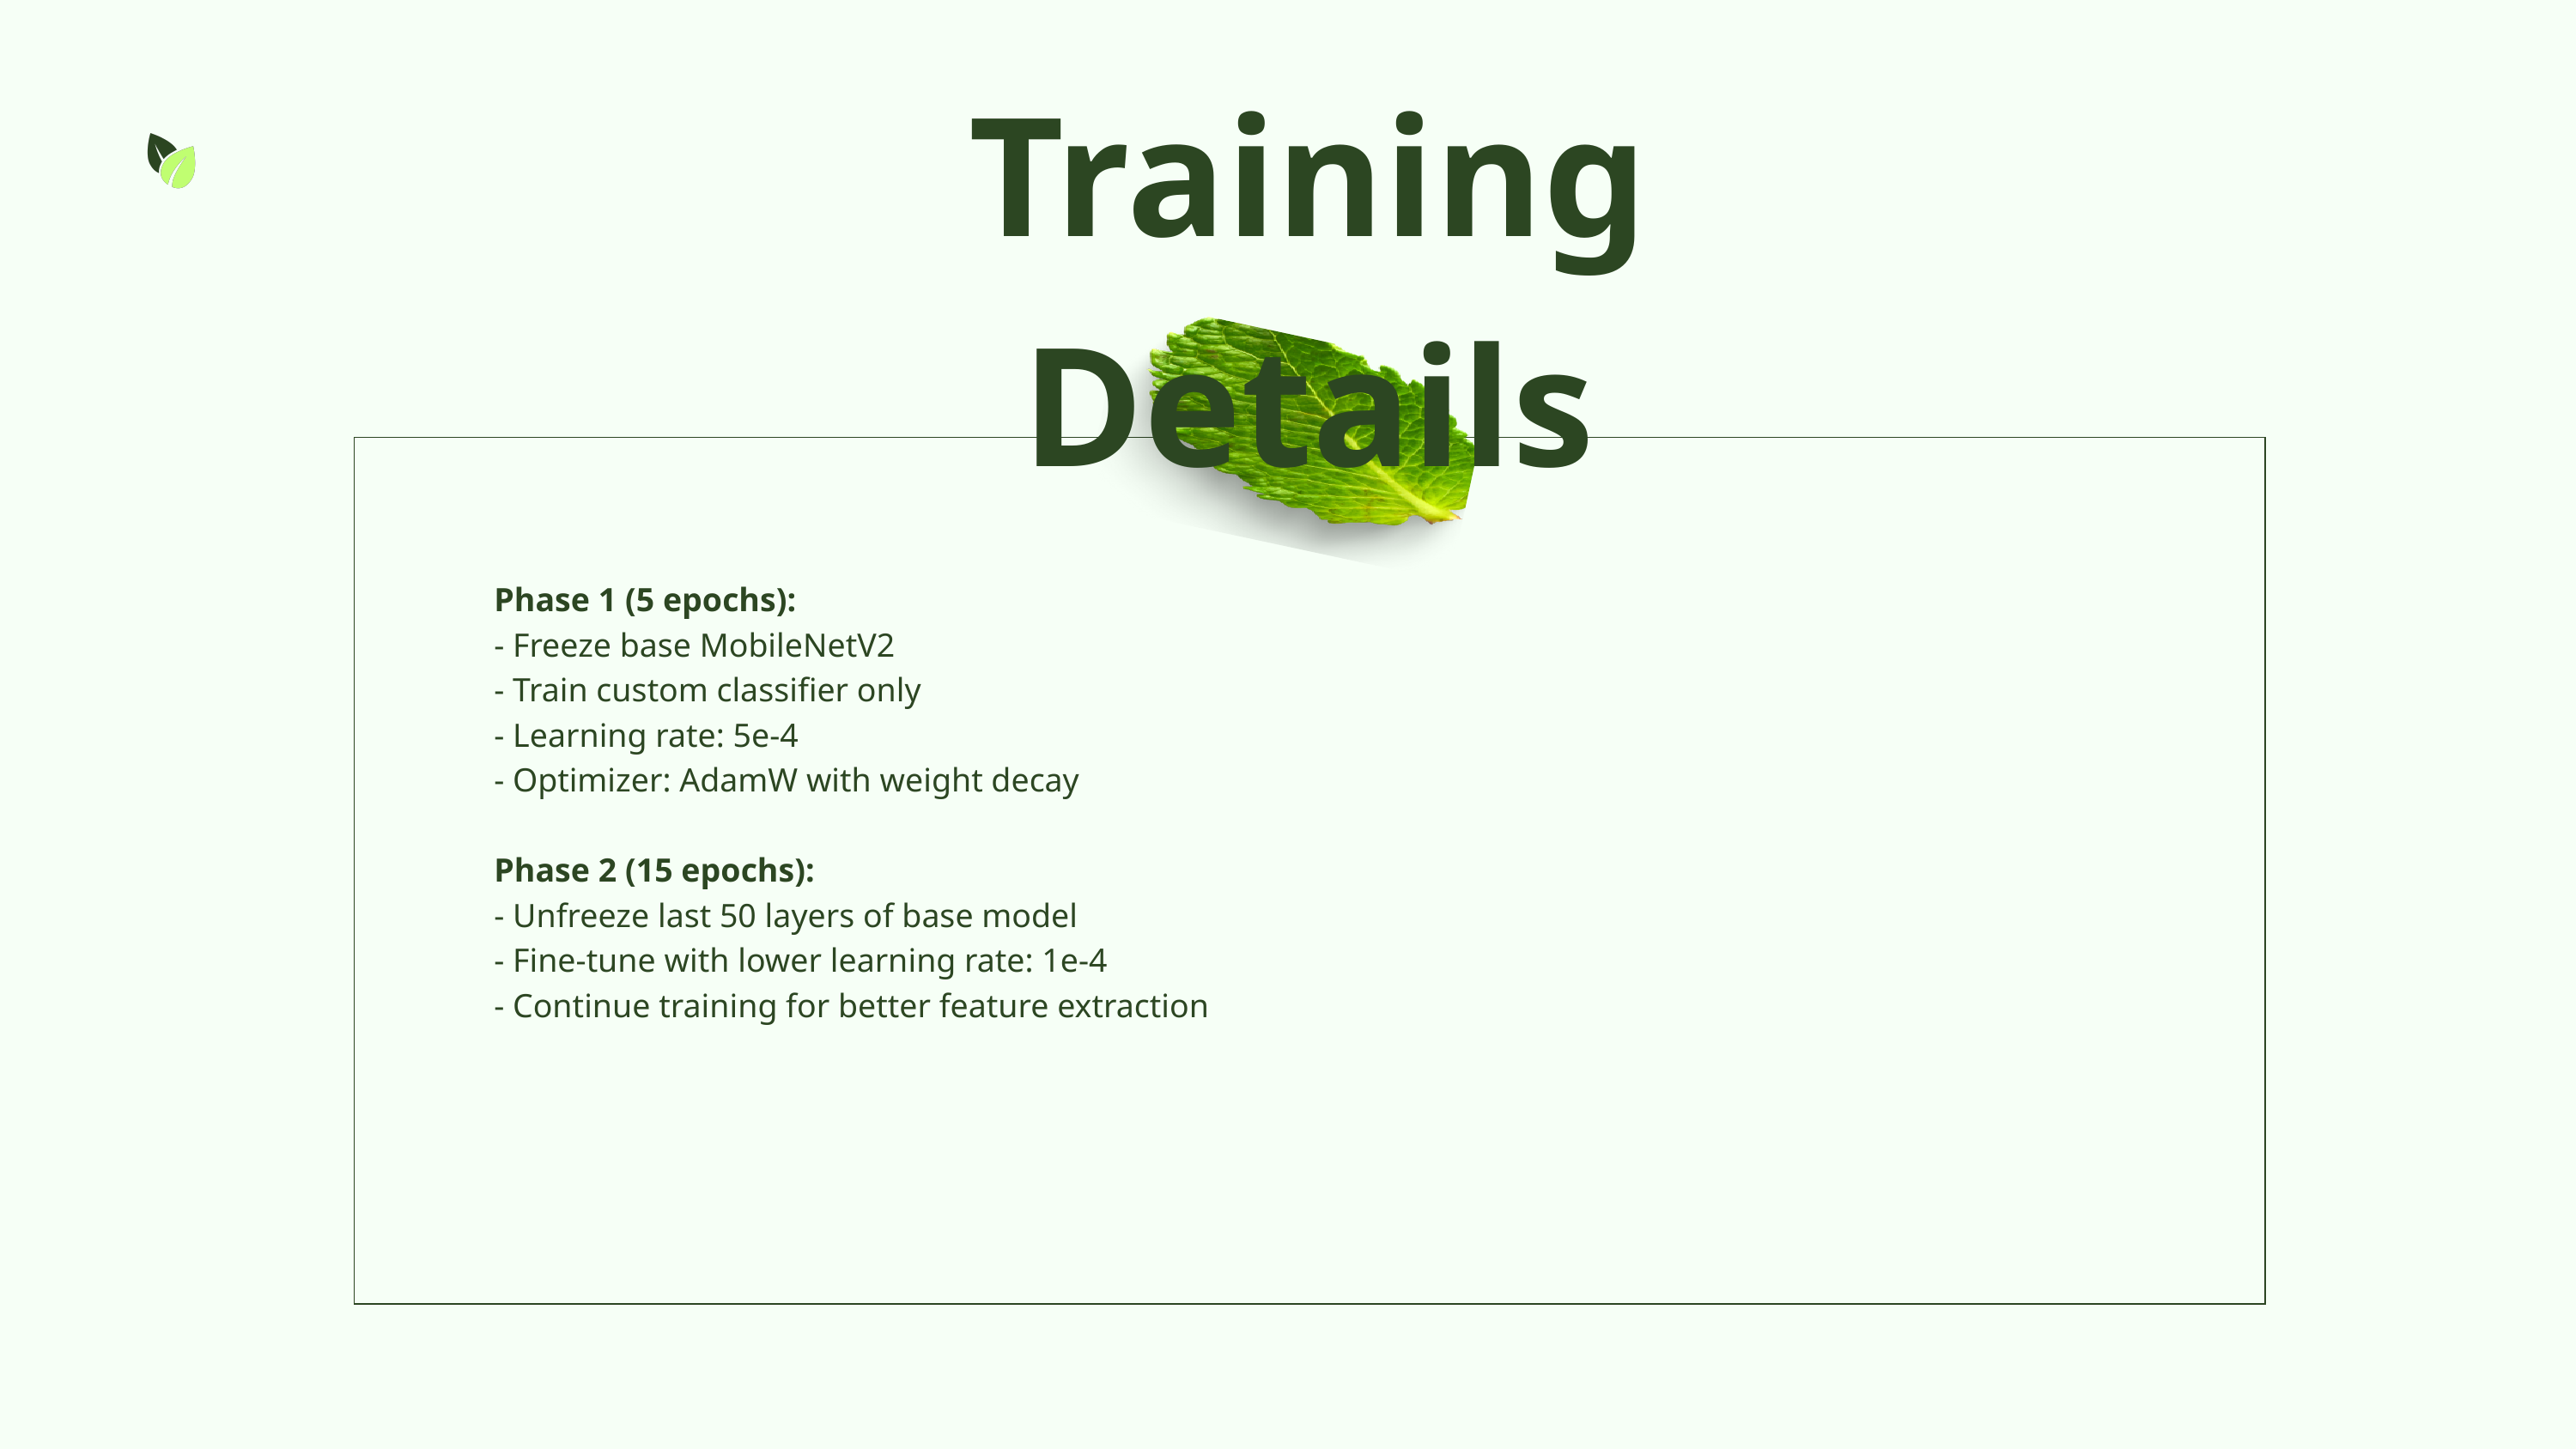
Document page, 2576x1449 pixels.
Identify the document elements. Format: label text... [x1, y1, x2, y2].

text_box [144, 133, 198, 190]
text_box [354, 437, 2265, 1304]
text_box Training Details [683, 39, 1934, 433]
